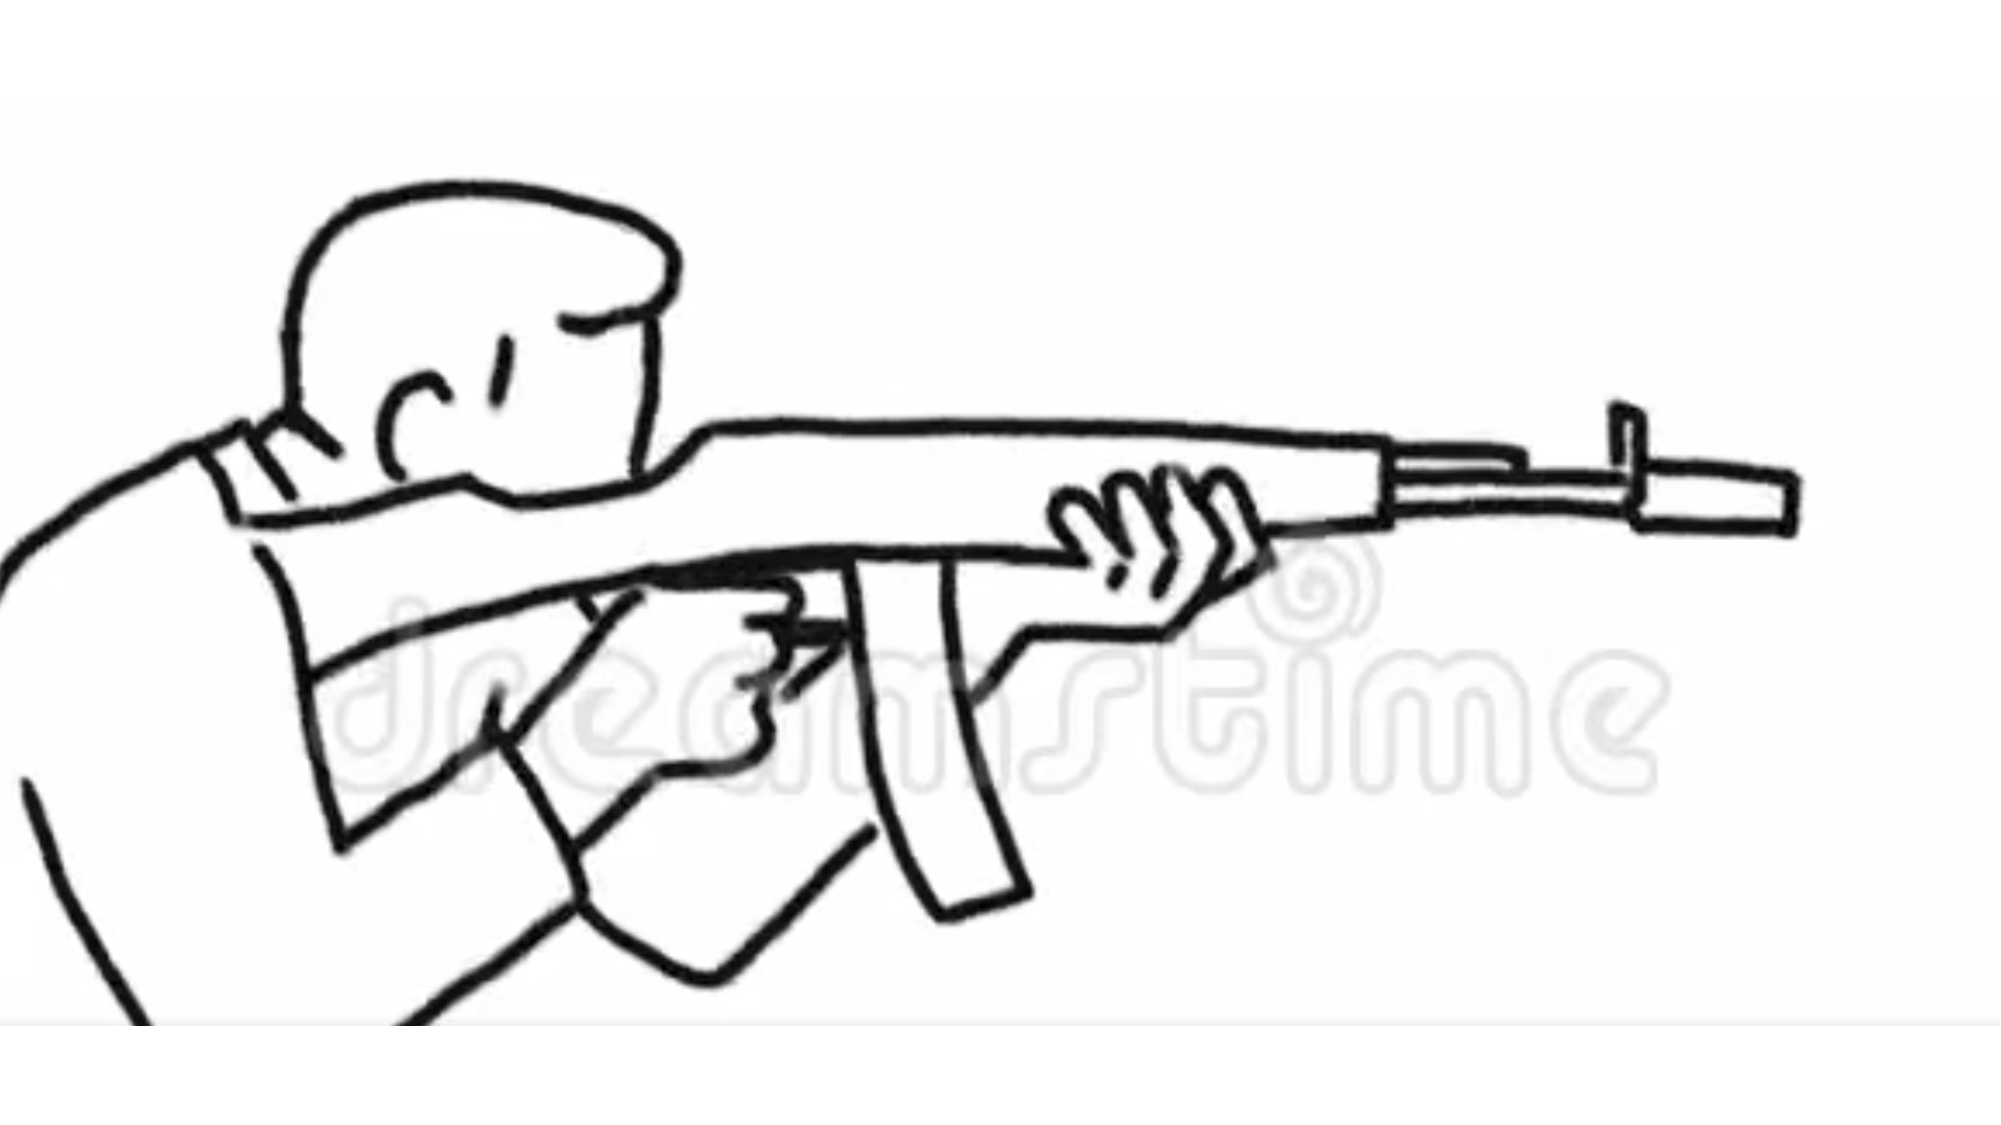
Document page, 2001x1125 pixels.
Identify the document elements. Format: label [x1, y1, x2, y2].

picture [0, 99, 2000, 1026]
